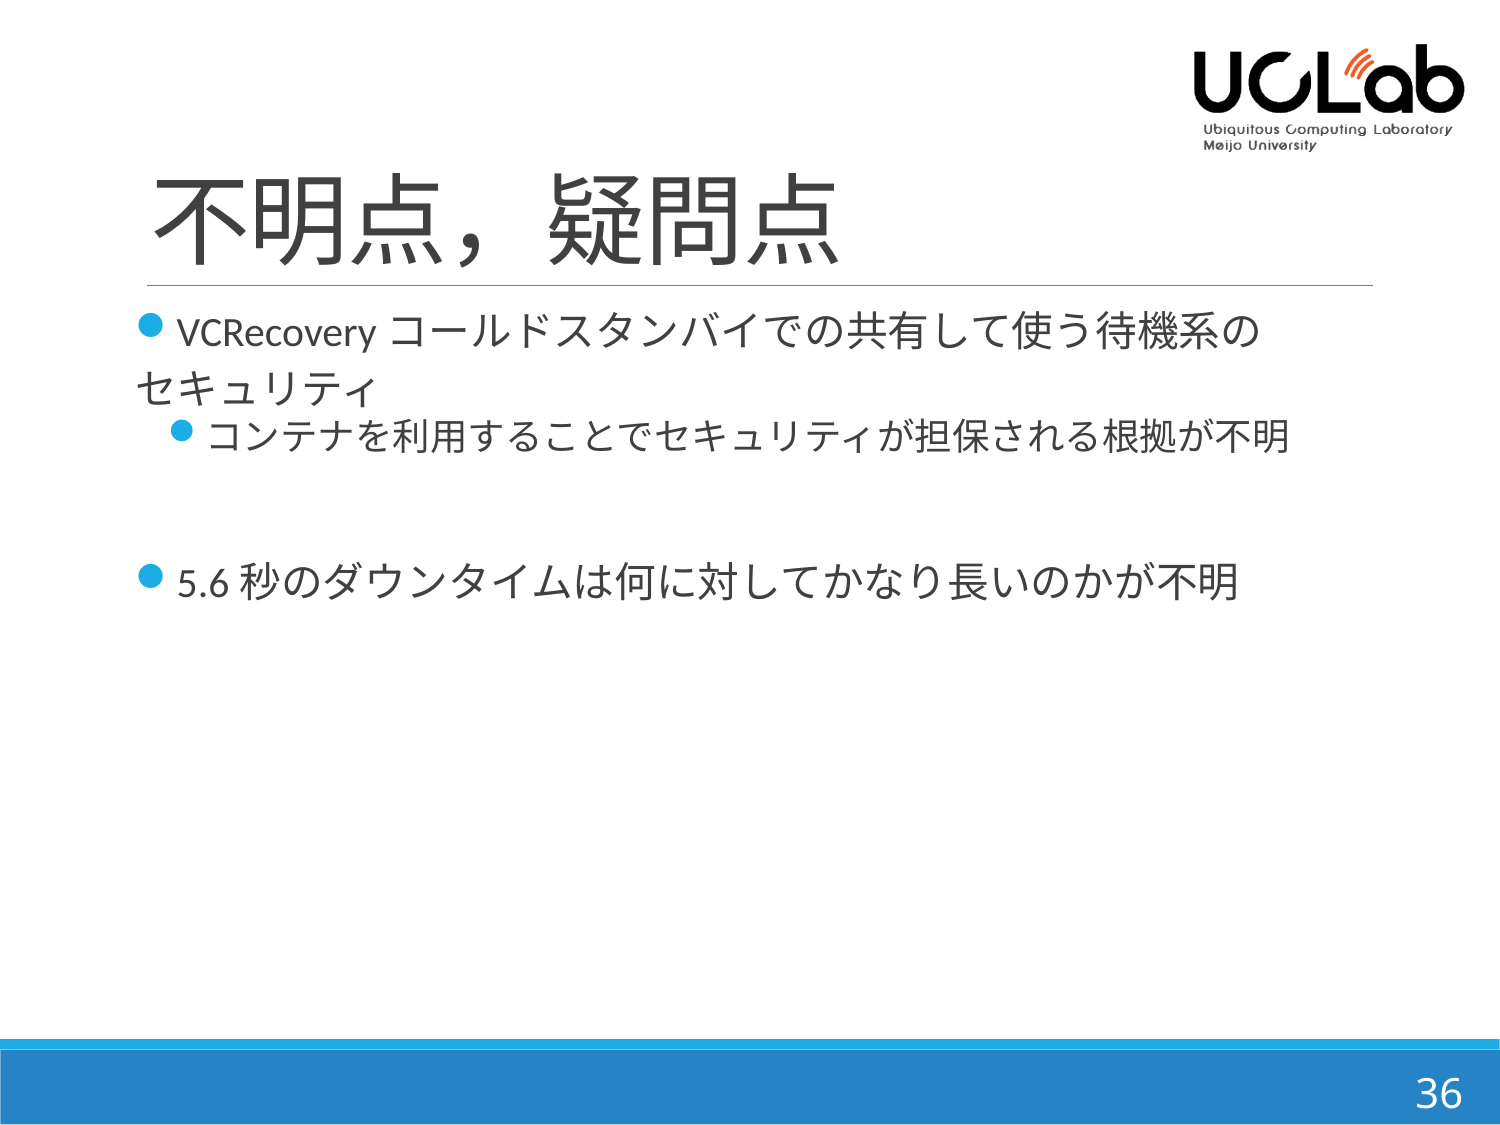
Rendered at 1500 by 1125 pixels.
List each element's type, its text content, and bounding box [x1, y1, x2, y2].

picture [1188, 41, 1467, 152]
title 不明点，疑問点 [135, 47, 1373, 285]
slide_number 36 [1400, 1059, 1489, 1120]
list VCRecoveryコールドスタンバイでの共有して使う待機系の セキュリティ コンテナを利用することでセキュリティが担保される根拠が不明 5.6秒のダウンタイムは何に対してかなり長いのかが不明 [135, 302, 1373, 963]
